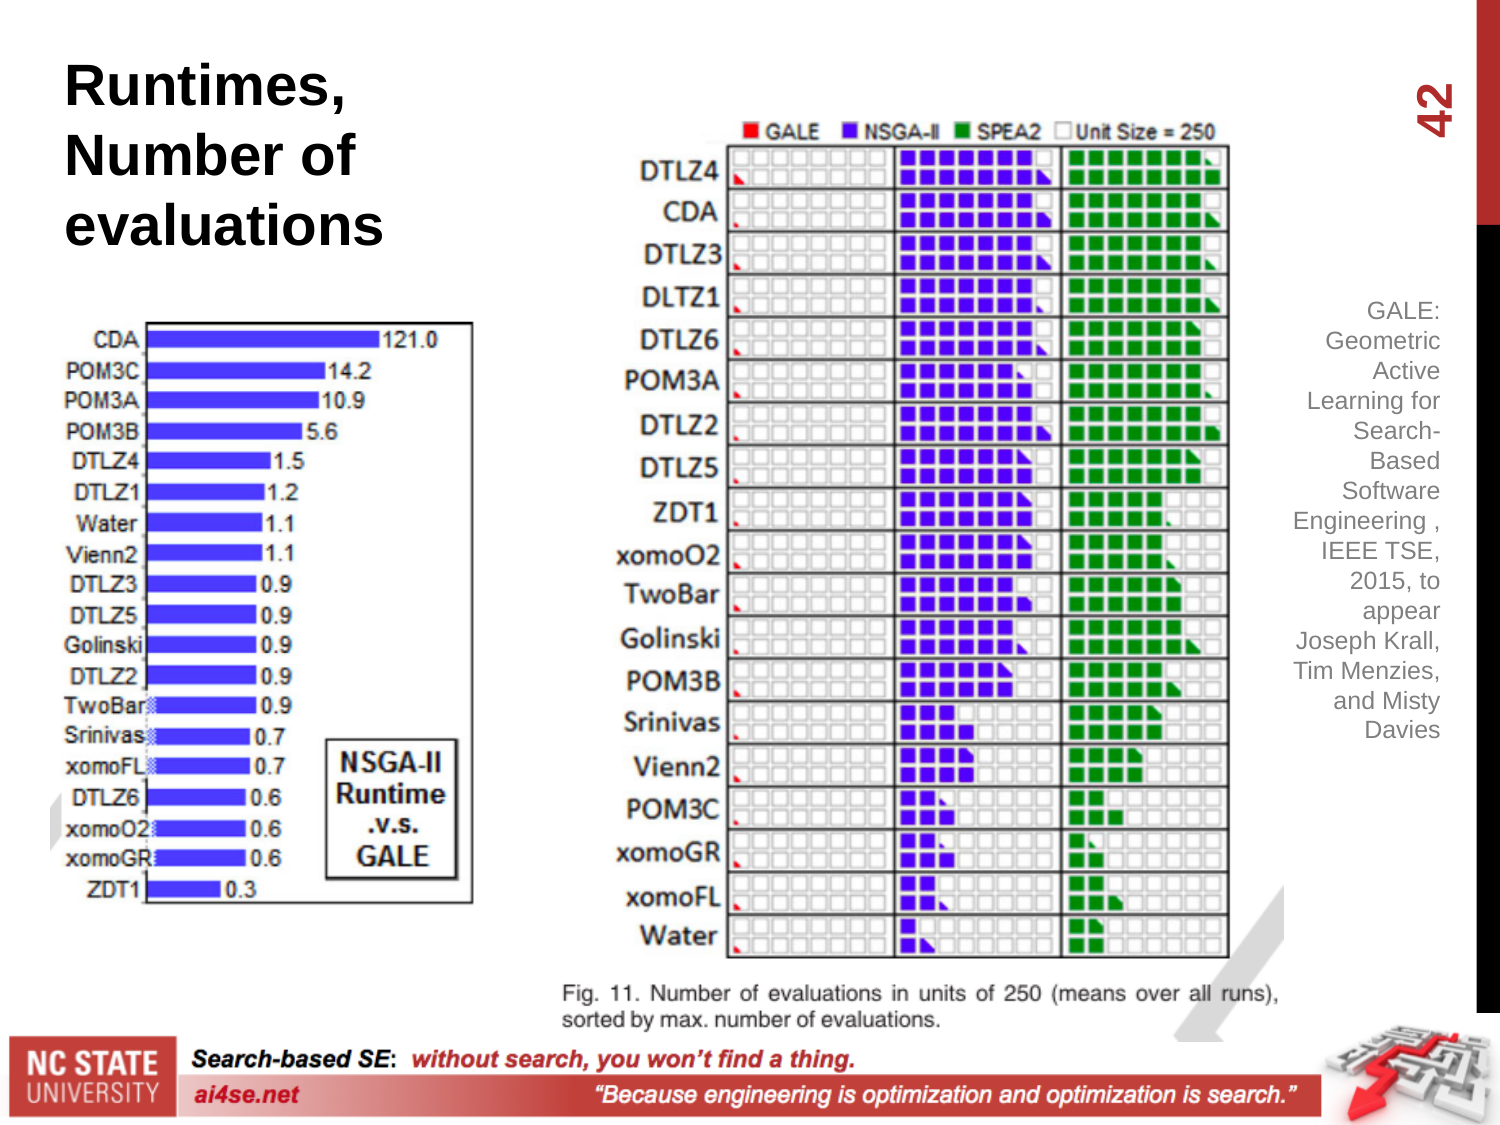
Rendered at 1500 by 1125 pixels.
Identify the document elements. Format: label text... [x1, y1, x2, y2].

picture [0, 97, 1500, 1125]
slide_number 42 [1401, 0, 1462, 154]
text_box Runtimes, Number of evaluations [50, 39, 746, 265]
picture [49, 318, 485, 911]
text_box GALE: Geometric Active Learning for Search-Based Software Engineering , IEEE TSE, 2015, to appear Joseph Krall, Tim Menzies, and Misty Davies [1291, 287, 1456, 752]
